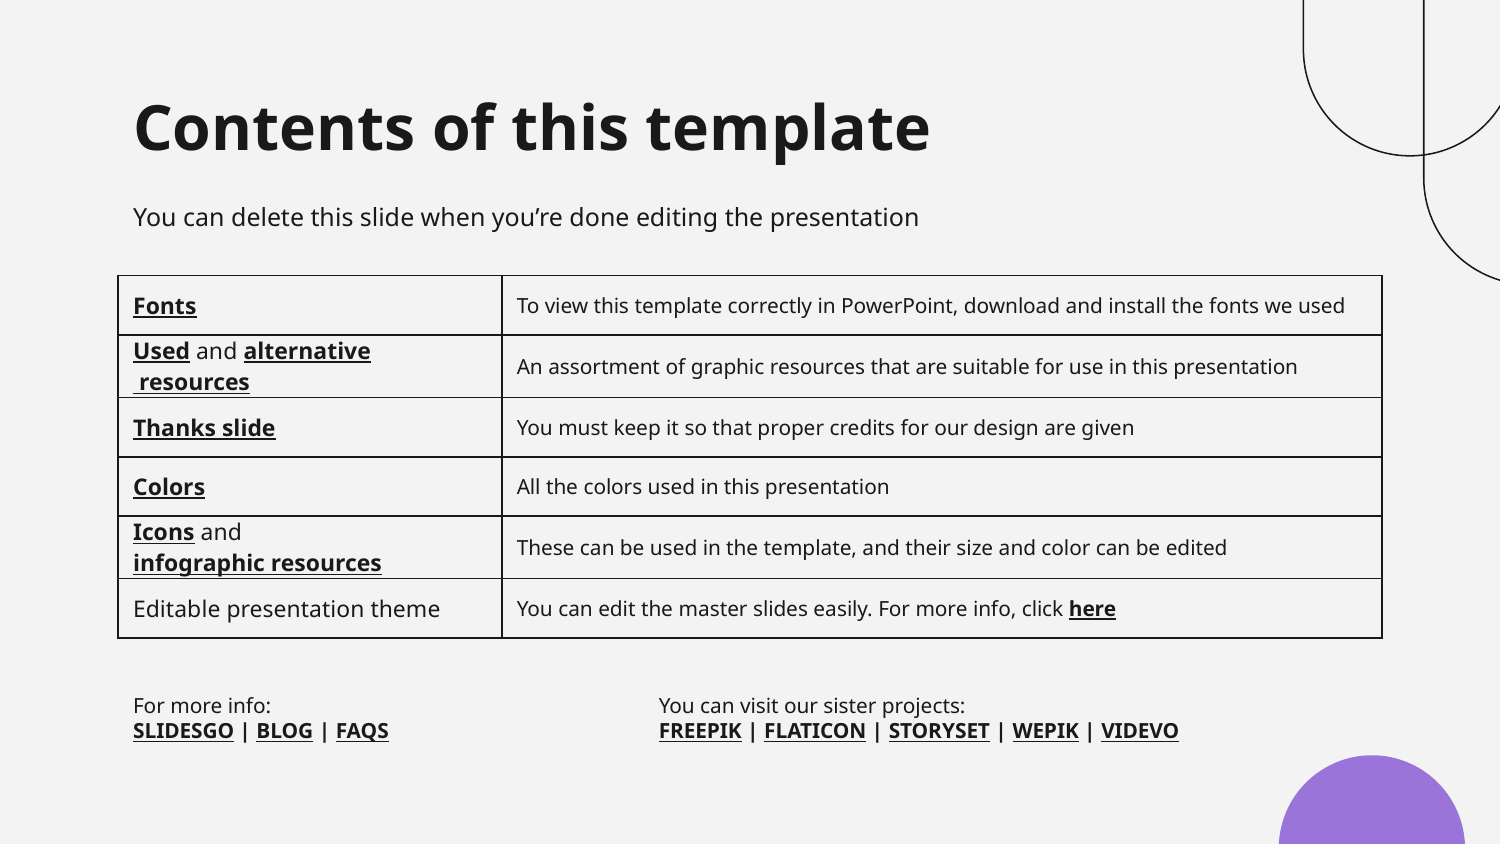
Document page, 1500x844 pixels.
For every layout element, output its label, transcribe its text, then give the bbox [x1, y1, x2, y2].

table_header Fonts [119, 276, 501, 334]
table_cell You can edit the master slides easily. For more info, click here [503, 579, 1381, 637]
table_cell Editable presentation theme [119, 579, 501, 637]
table_cell You must keep it so that proper credits for our design are given [503, 398, 1381, 456]
title Contents of this template [118, 72, 1382, 167]
list You can delete this slide when you’re done editing the presentation [118, 186, 1382, 242]
table_cell Icons and infographic resources [119, 517, 501, 578]
table_cell Thanks slide [119, 398, 501, 456]
text_box You can visit our sister projects: FREEPIK | FLATICON | STORYSET | WEPIK | VIDEVO [643, 678, 1199, 754]
table_cell These can be used in the template, and their size and color can be edited [503, 517, 1381, 578]
text_box For more info: SLIDESGO | BLOG | FAQS [118, 678, 435, 754]
table_cell Colors [119, 458, 501, 515]
table_cell Used and alternative resources [119, 336, 501, 397]
table_cell All the colors used in this presentation [503, 458, 1381, 515]
table_cell An assortment of graphic resources that are suitable for use in this presentation [503, 336, 1381, 397]
table_header To view this template correctly in PowerPoint, download and install the fonts we used [503, 276, 1381, 334]
